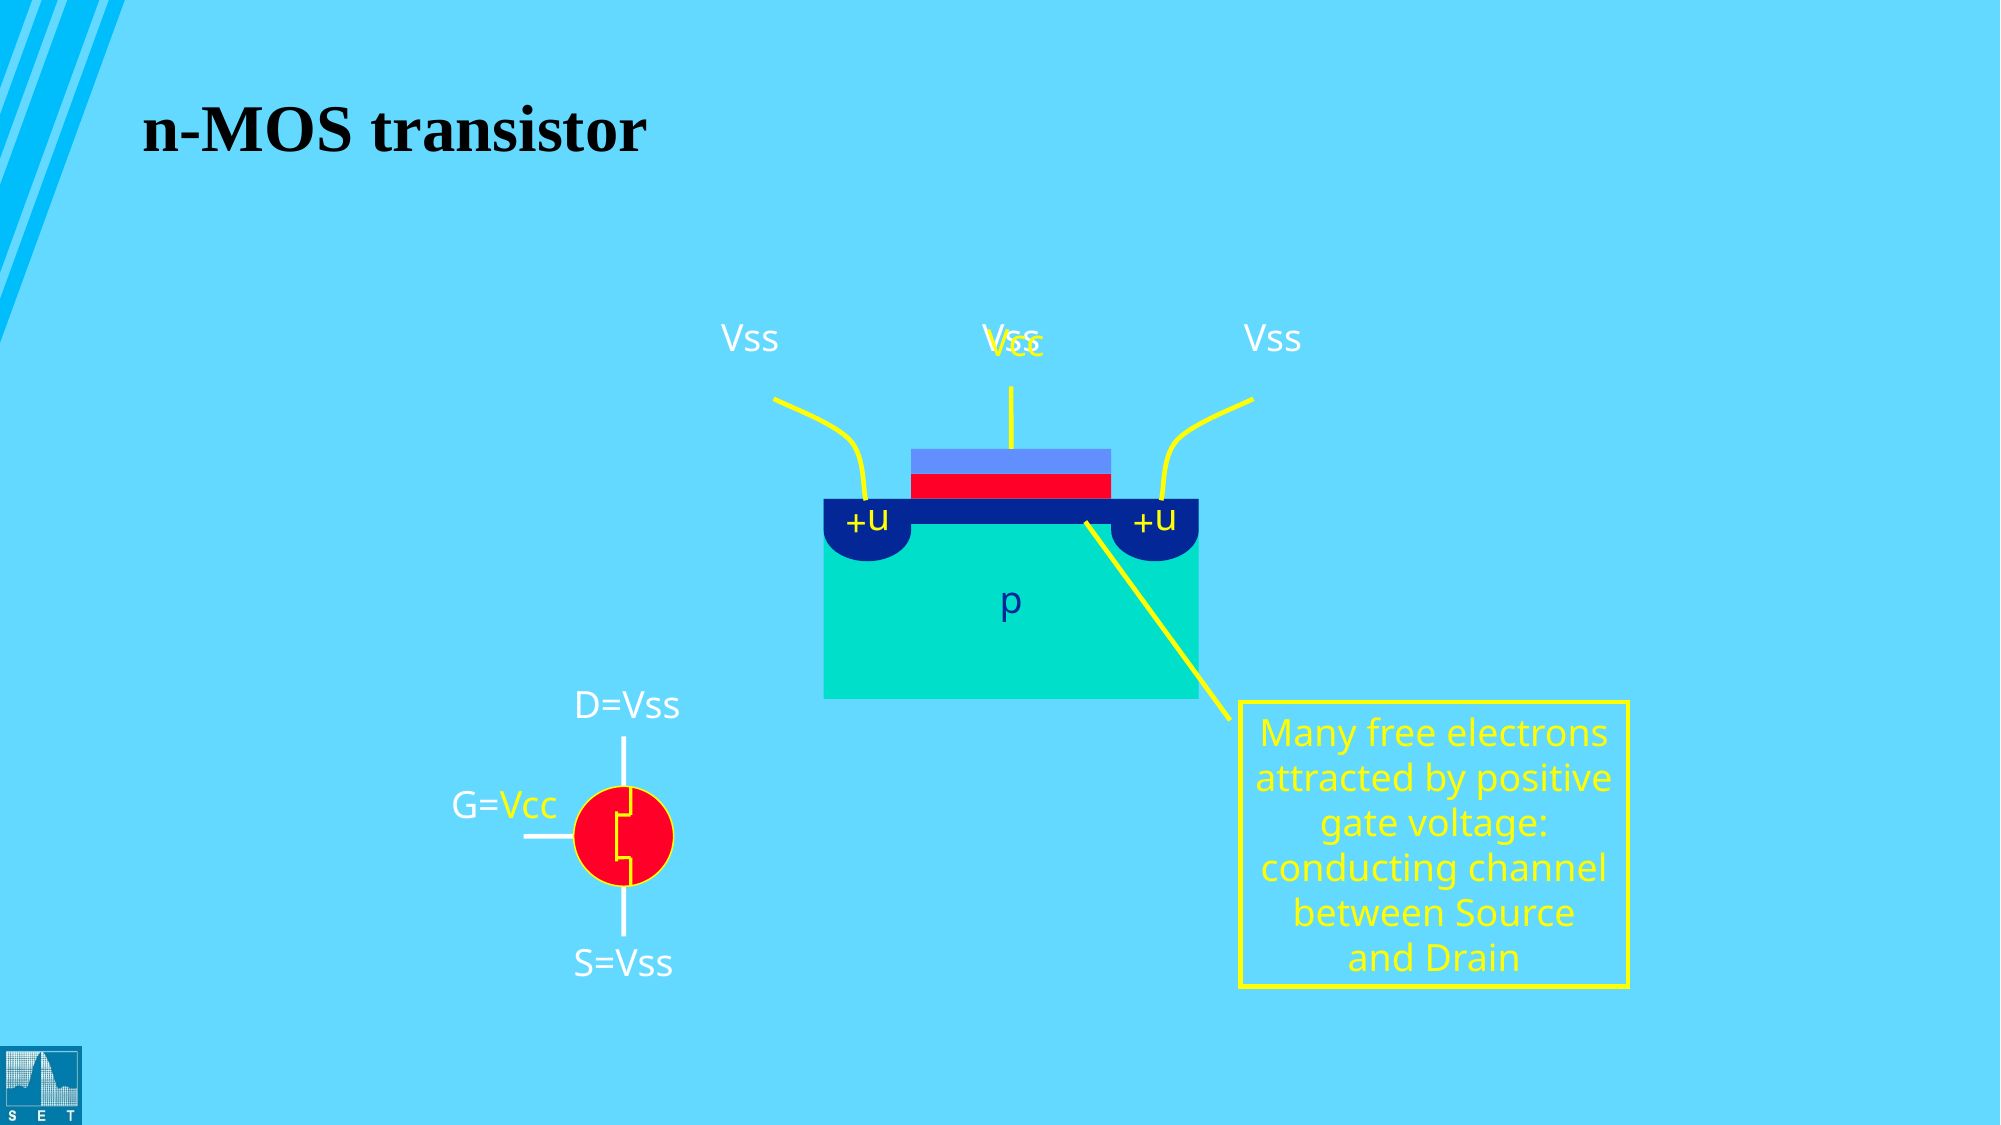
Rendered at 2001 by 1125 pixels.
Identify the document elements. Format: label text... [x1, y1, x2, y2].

text_box n+ [823, 498, 912, 562]
text_box Vcc [972, 311, 1060, 372]
text_box Vss [1229, 306, 1318, 367]
text_box n+ [1111, 498, 1199, 562]
text_box [1161, 398, 1254, 501]
picture [67, 1110, 74, 1120]
text_box [773, 398, 866, 501]
text_box p [823, 524, 1199, 699]
picture [6, 1051, 78, 1106]
text_box Many free electrons attracted by positive gate voltage: conducting channel between Source and Drain [1240, 701, 1628, 987]
text_box n-MOS transistor [128, 77, 665, 172]
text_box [421, 673, 707, 992]
picture [9, 1110, 16, 1121]
text_box Vss [967, 306, 1056, 367]
text_box [911, 448, 1112, 474]
picture [38, 1110, 45, 1121]
text_box Vss [706, 306, 795, 367]
text_box [911, 474, 1112, 498]
text_box [911, 498, 1112, 524]
